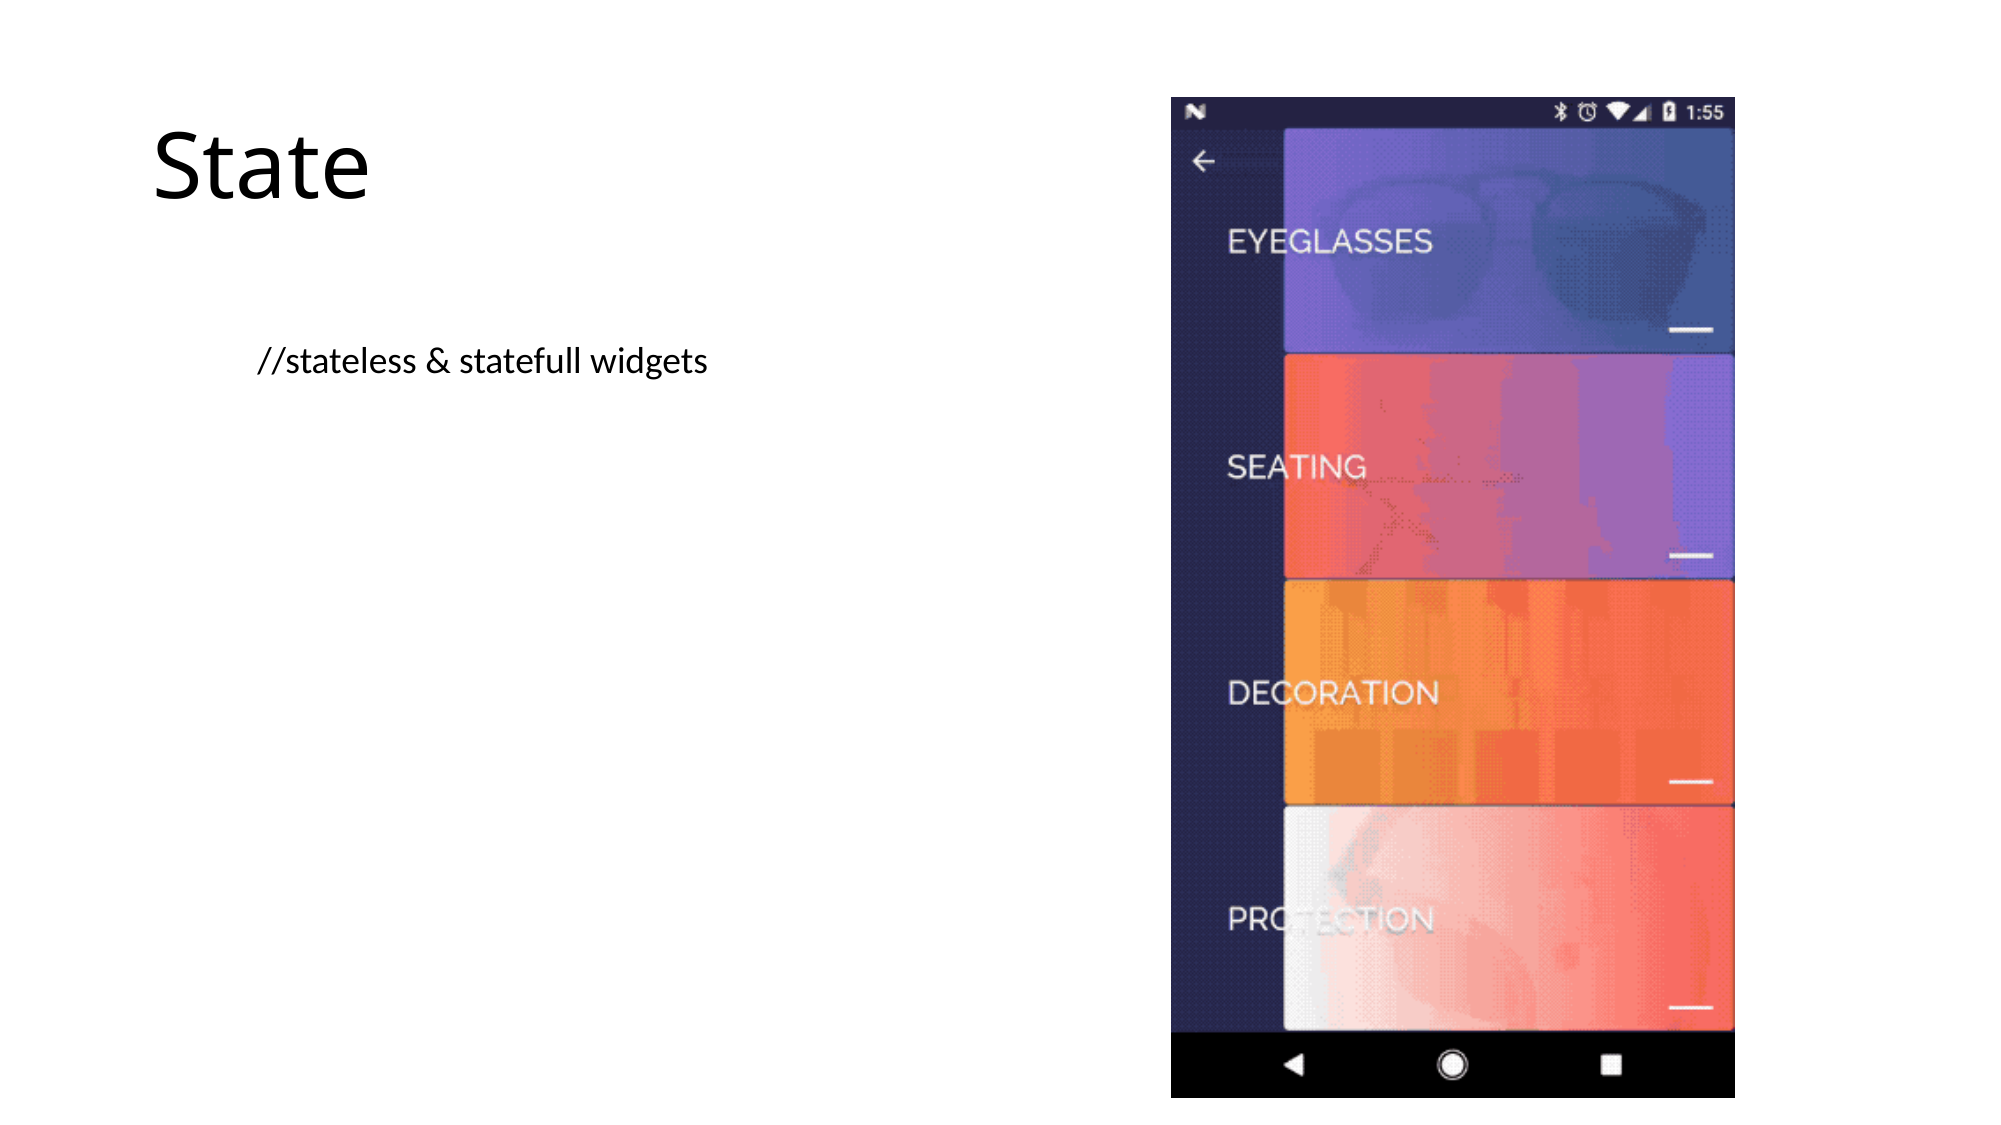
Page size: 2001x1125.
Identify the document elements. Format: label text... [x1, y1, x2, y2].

title State [137, 59, 1863, 278]
picture [1171, 97, 1735, 1098]
text_box //stateless & statefull widgets [242, 329, 724, 389]
